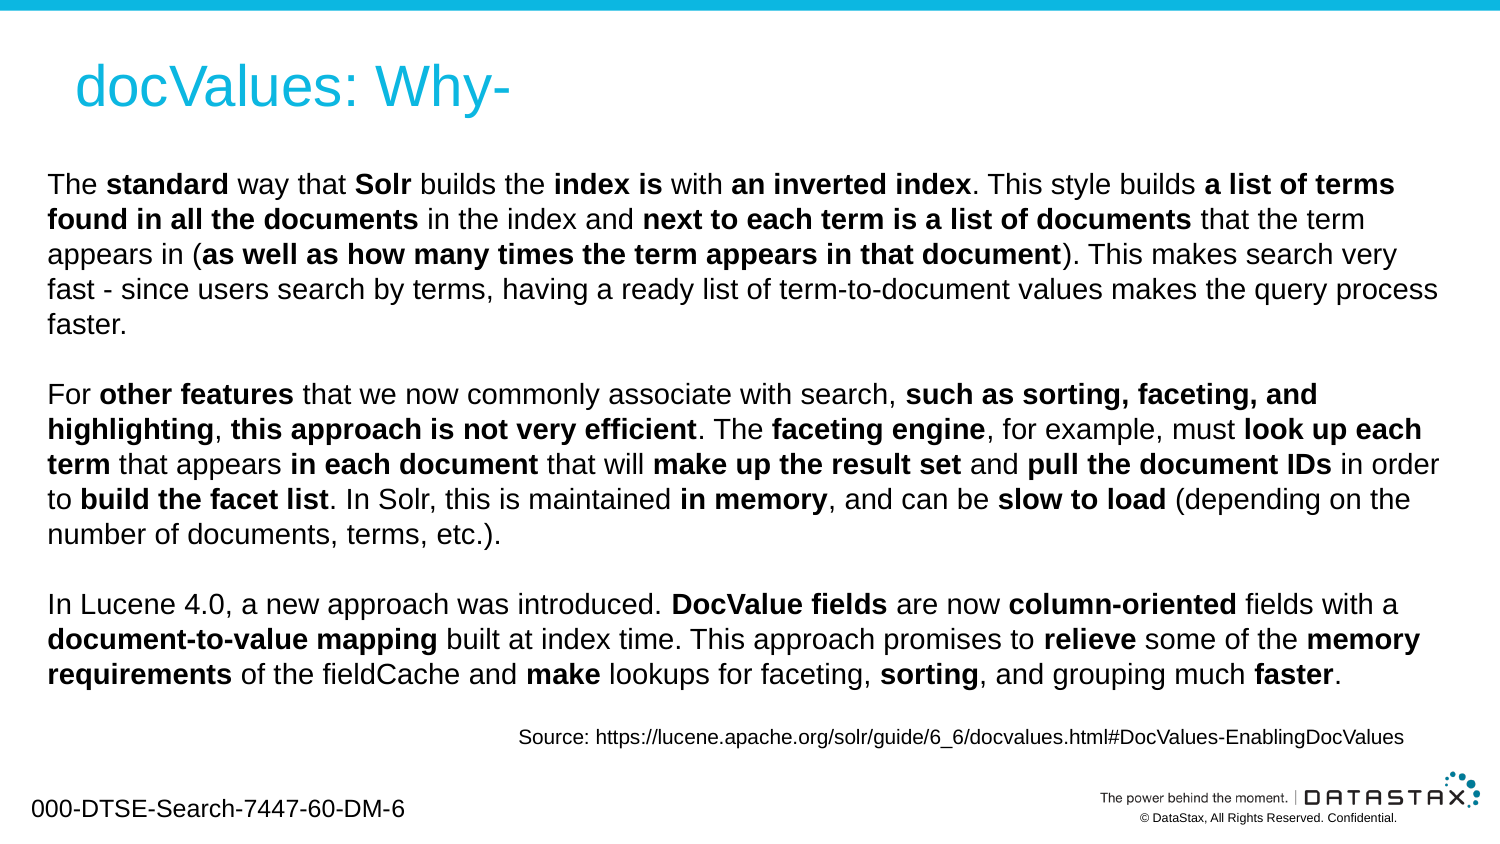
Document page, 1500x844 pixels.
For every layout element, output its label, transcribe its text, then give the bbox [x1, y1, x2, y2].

slide_number © DataStax, All Rights Reserved. Confidential. [1125, 802, 1463, 834]
picture [1085, 756, 1495, 823]
title docValues: Why- [75, 44, 1425, 135]
slide_number 000-DTSE-Search-7447-60-DM-6 [16, 785, 720, 831]
text_box Source: https://lucene.apache.org/solr/guide/6_6/docvalues.html#DocValues-EnablingDocValues [503, 715, 1420, 756]
text_box The standard way that Solr builds the index is with an inverted index. This style builds a list of terms found in all the documents in the index and next to each term is a list of documents that the term appears in (as well as how many times the term appears in that document). This makes search very fast - since users search by terms, having a ready list of term-to-document values makes the query process faster. For other features that we now commonly associate with search, such as sorting, faceting, and highlighting, this approach is not very efficient. The faceting engine, for example, must look up each term that appears in each document that will make up the result set and pull the document IDs in order to build the facet list. In Solr, this is maintained in memory, and can be slow to load (depending on the number of documents, terms, etc.). In Lucene 4.0, a new approach was introduced. DocValue fields are now column-oriented fields with a document-to-value mapping built at index time. This approach promises to relieve some of the memory requirements of the fieldCache and make lookups for faceting, sorting, and grouping much faster. [32, 158, 1463, 698]
